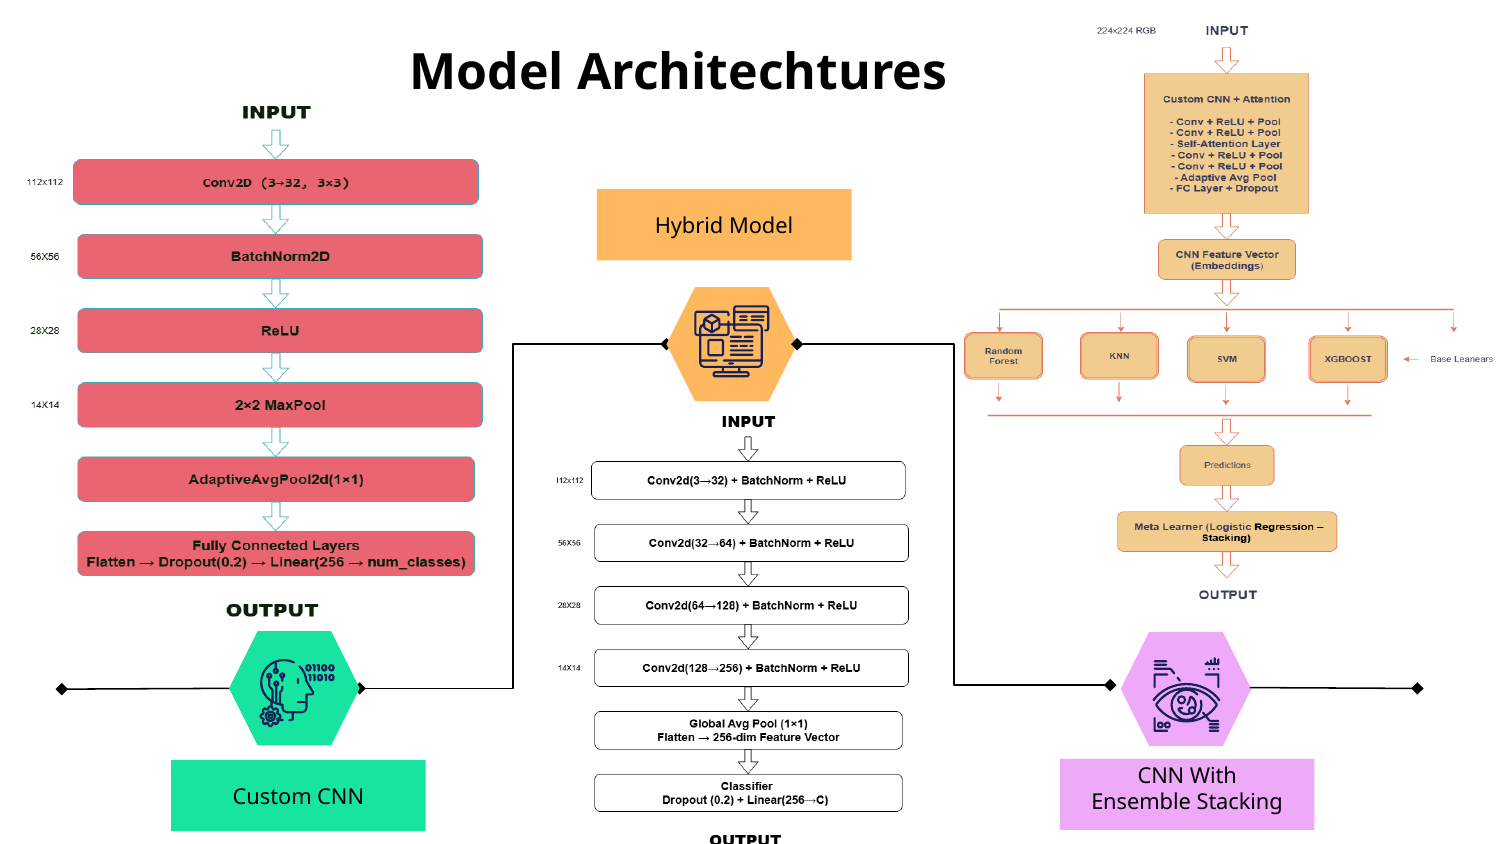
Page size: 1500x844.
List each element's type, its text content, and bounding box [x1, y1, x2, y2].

text_box Custom CNN [171, 760, 426, 832]
picture [557, 410, 911, 844]
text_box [259, 658, 335, 728]
text_box CNN With Ensemble Stacking [1059, 758, 1315, 830]
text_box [1152, 656, 1221, 733]
text_box Hybrid Model [596, 189, 852, 261]
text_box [796, 343, 1111, 686]
picture [19, 98, 486, 619]
text_box [1120, 631, 1250, 746]
text_box [667, 287, 795, 402]
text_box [693, 304, 770, 378]
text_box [359, 343, 667, 689]
text_box [229, 631, 357, 746]
title Model Architechtures [296, 2, 1060, 115]
picture [962, 19, 1500, 604]
